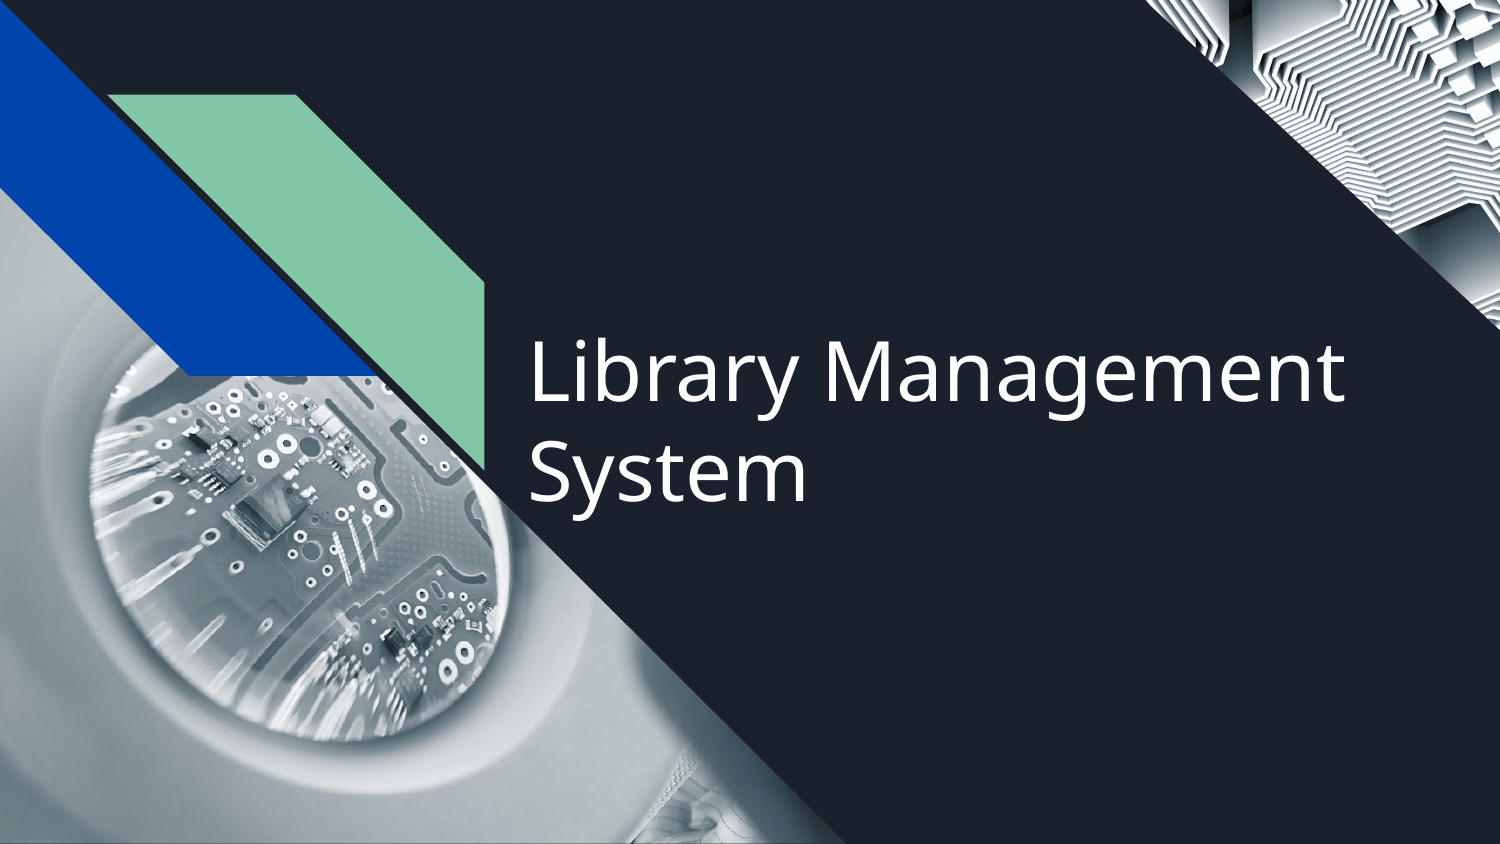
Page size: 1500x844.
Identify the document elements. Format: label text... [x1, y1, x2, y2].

picture [1144, 0, 1500, 303]
picture [0, 189, 847, 844]
title Library Management System [512, 303, 1500, 630]
